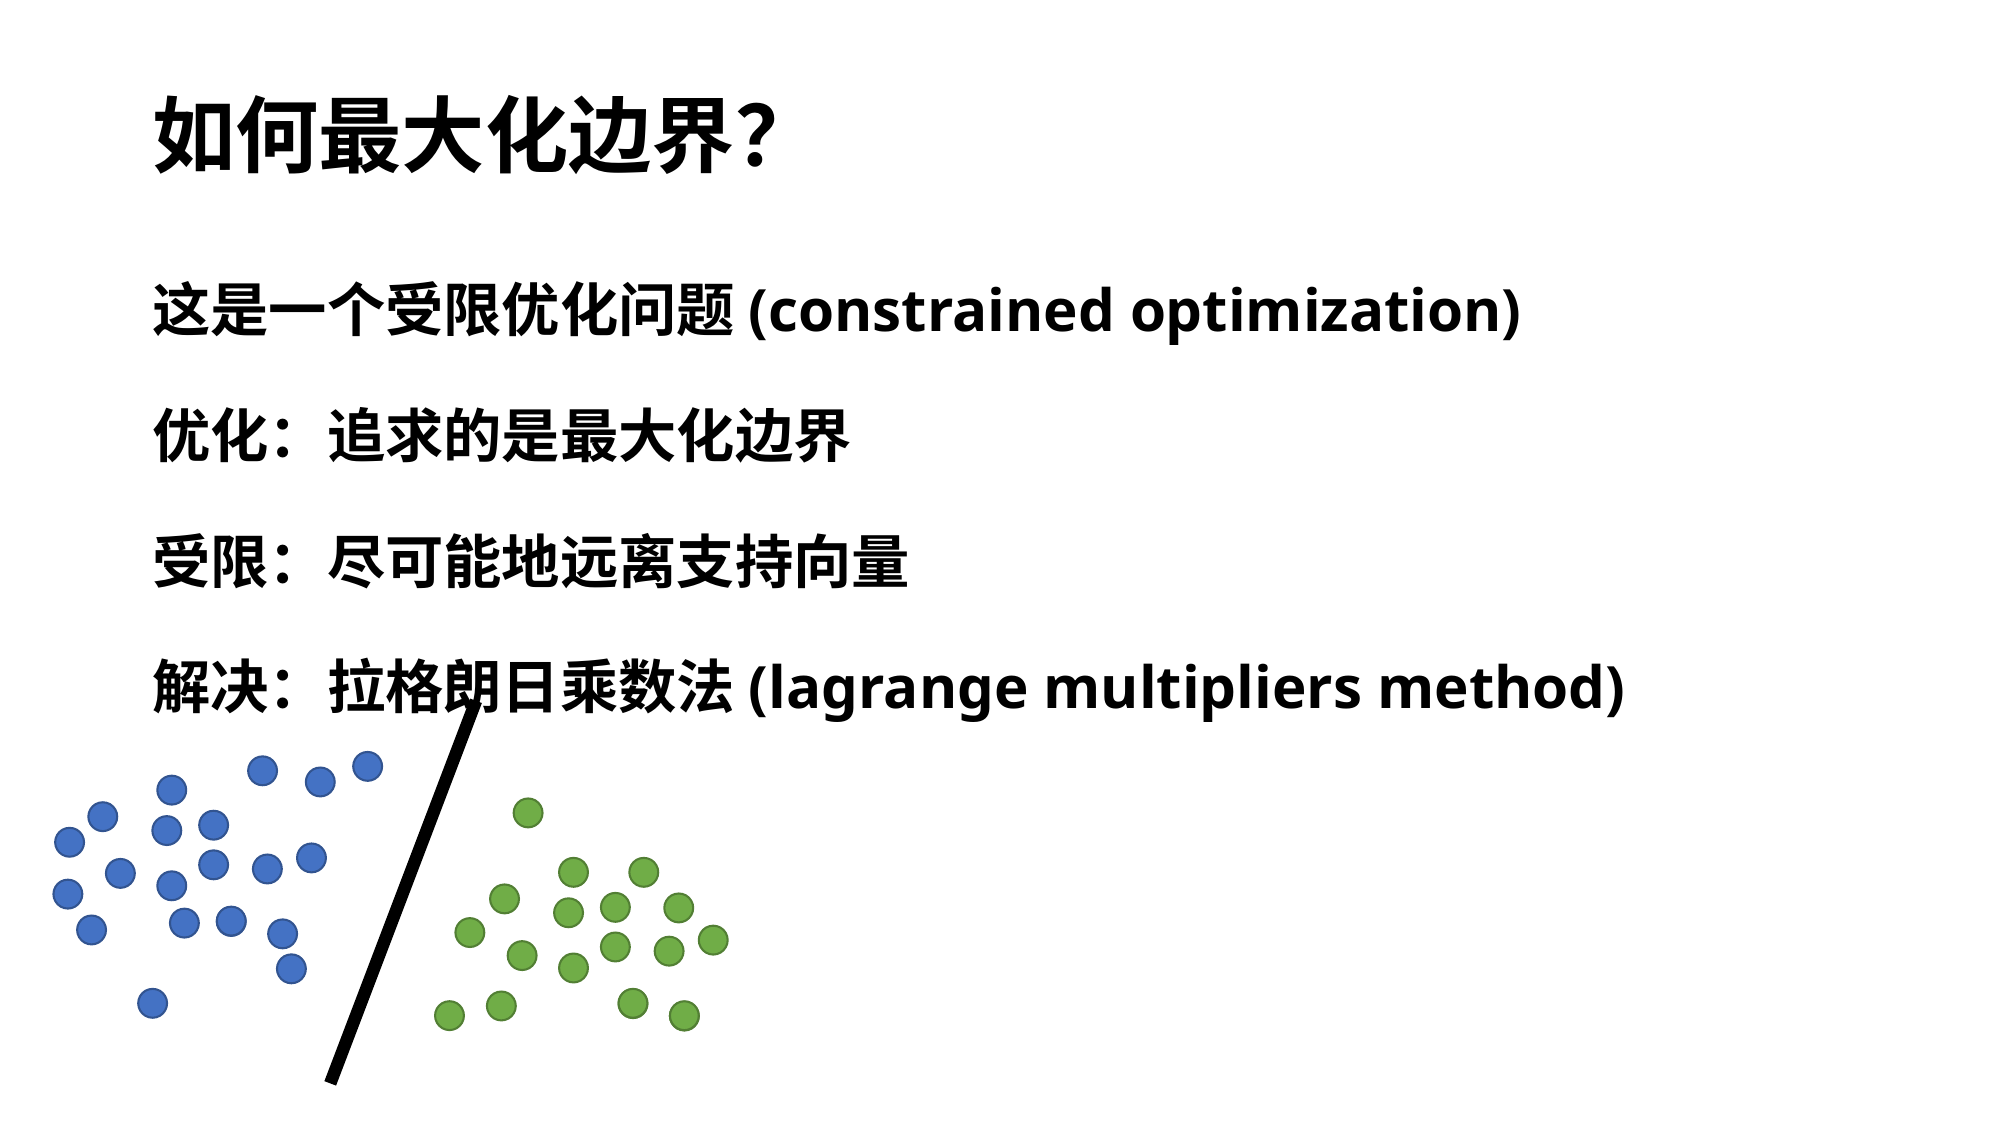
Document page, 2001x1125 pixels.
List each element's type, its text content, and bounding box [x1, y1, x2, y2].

title 如何最大化边界？ [137, 59, 1863, 219]
list 这是一个受限优化问题(constrained optimization) 优化：追求的是最大化边界 受限：尽可能地远离支持向量 解决：拉格朗日乘数法(lagrange multipliers method) [137, 231, 1863, 946]
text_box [53, 700, 728, 1084]
